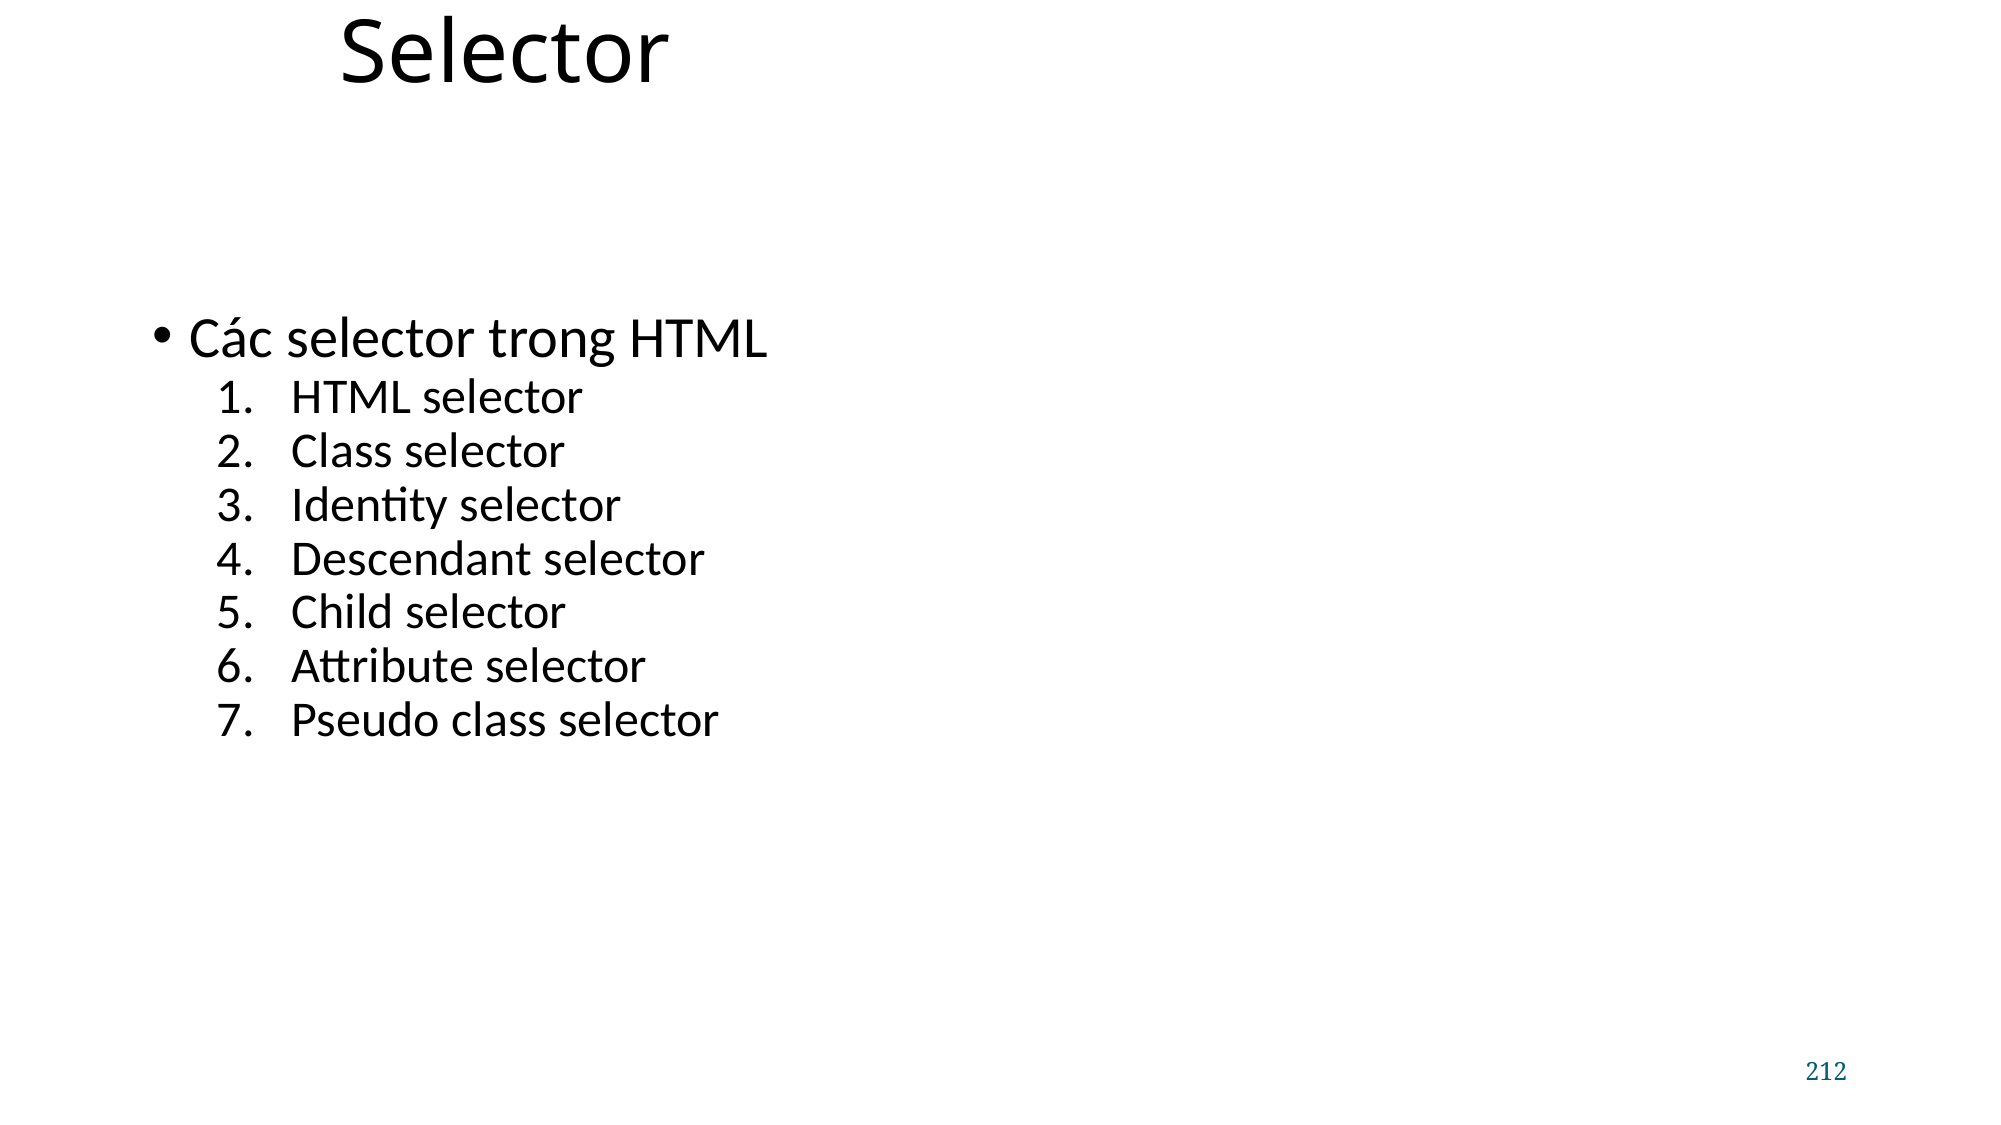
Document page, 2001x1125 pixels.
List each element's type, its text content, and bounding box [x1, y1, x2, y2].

slide_number 212 [1412, 1042, 1863, 1103]
list Các selector trong HTML HTML selector Class selector Identity selector Descendant selector Child selector Attribute selector Pseudo class selector [137, 299, 1863, 1014]
title Selector [324, 0, 1713, 110]
